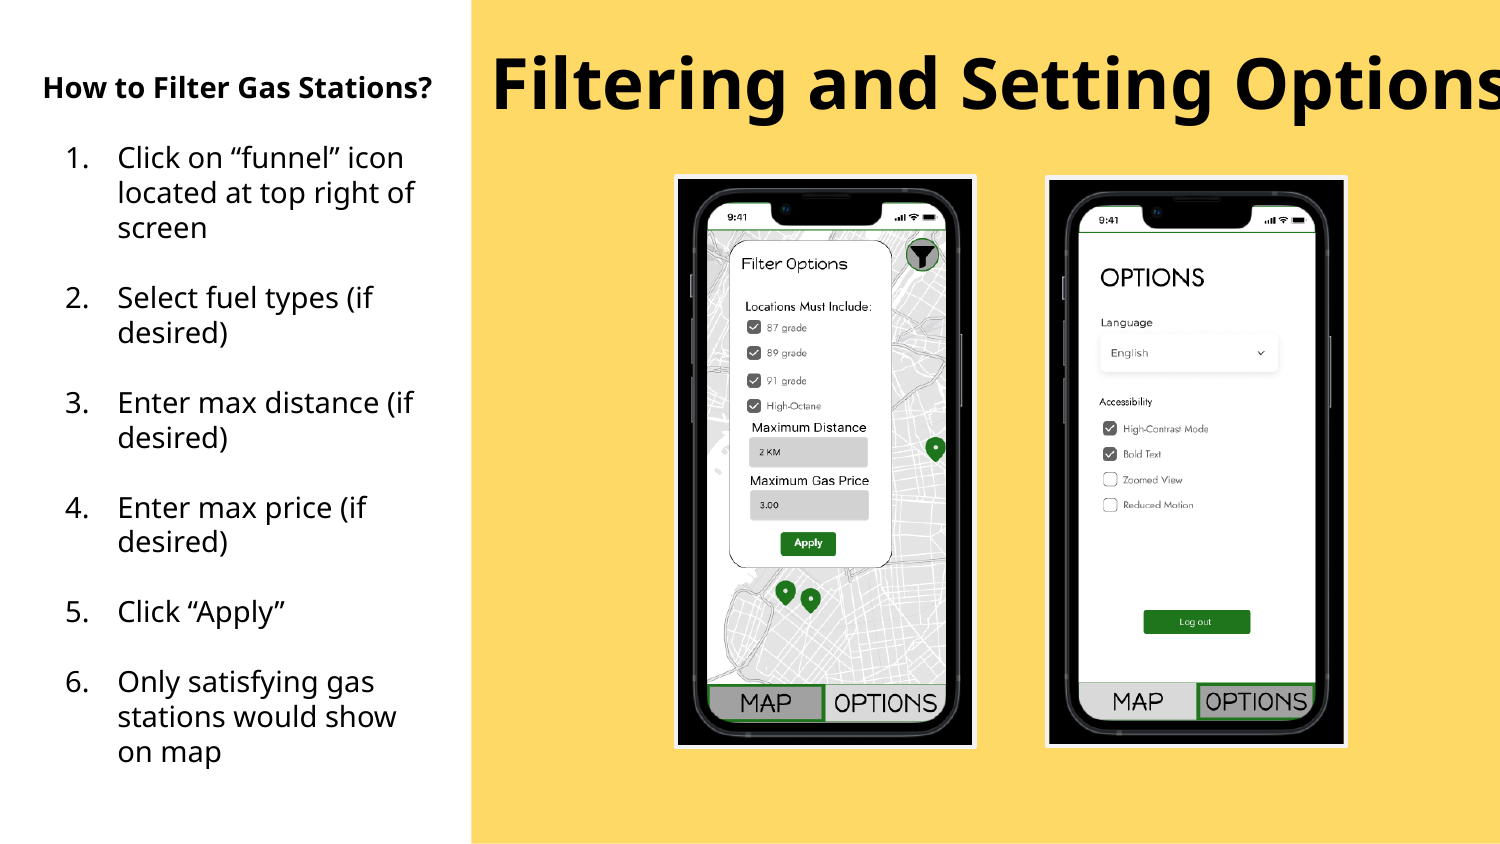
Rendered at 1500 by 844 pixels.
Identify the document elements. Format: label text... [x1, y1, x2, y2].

picture [1049, 179, 1344, 744]
picture [677, 178, 973, 745]
text_box Filtering and Setting Options [475, 24, 1500, 139]
text_box How to Filter Gas Stations? Click on “funnel” icon located at top right of screen Select fuel types (if desired) Enter max distance (if desired) Enter max price (if desired) Click “Apply” Only satisfying gas stations would show on map [27, 54, 454, 674]
